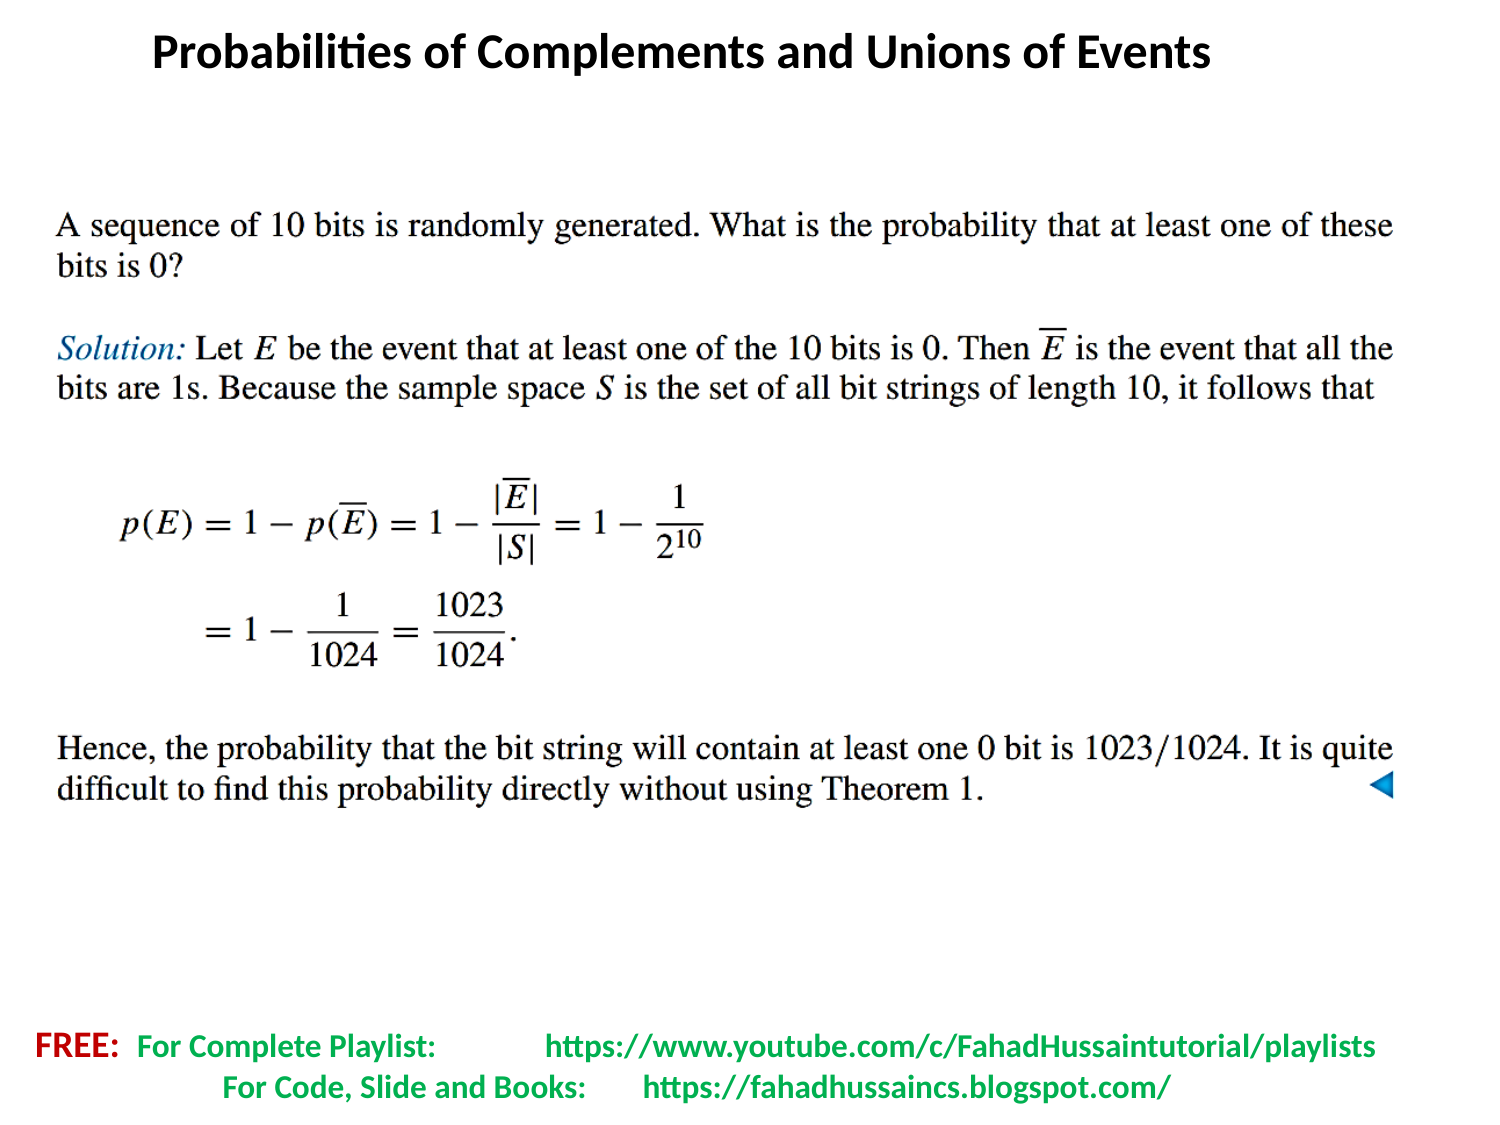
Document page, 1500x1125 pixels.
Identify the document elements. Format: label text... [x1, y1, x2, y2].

text_box FREE: For Complete Playlist: https://www.youtube.com/c/FahadHussaintutorial/playlists For Code, Slide and Books: https://fahadhussaincs.blogspot.com/ [20, 1012, 1480, 1113]
text_box Probabilities of Complements and Unions of Events [137, 11, 1325, 87]
picture [35, 199, 1465, 858]
